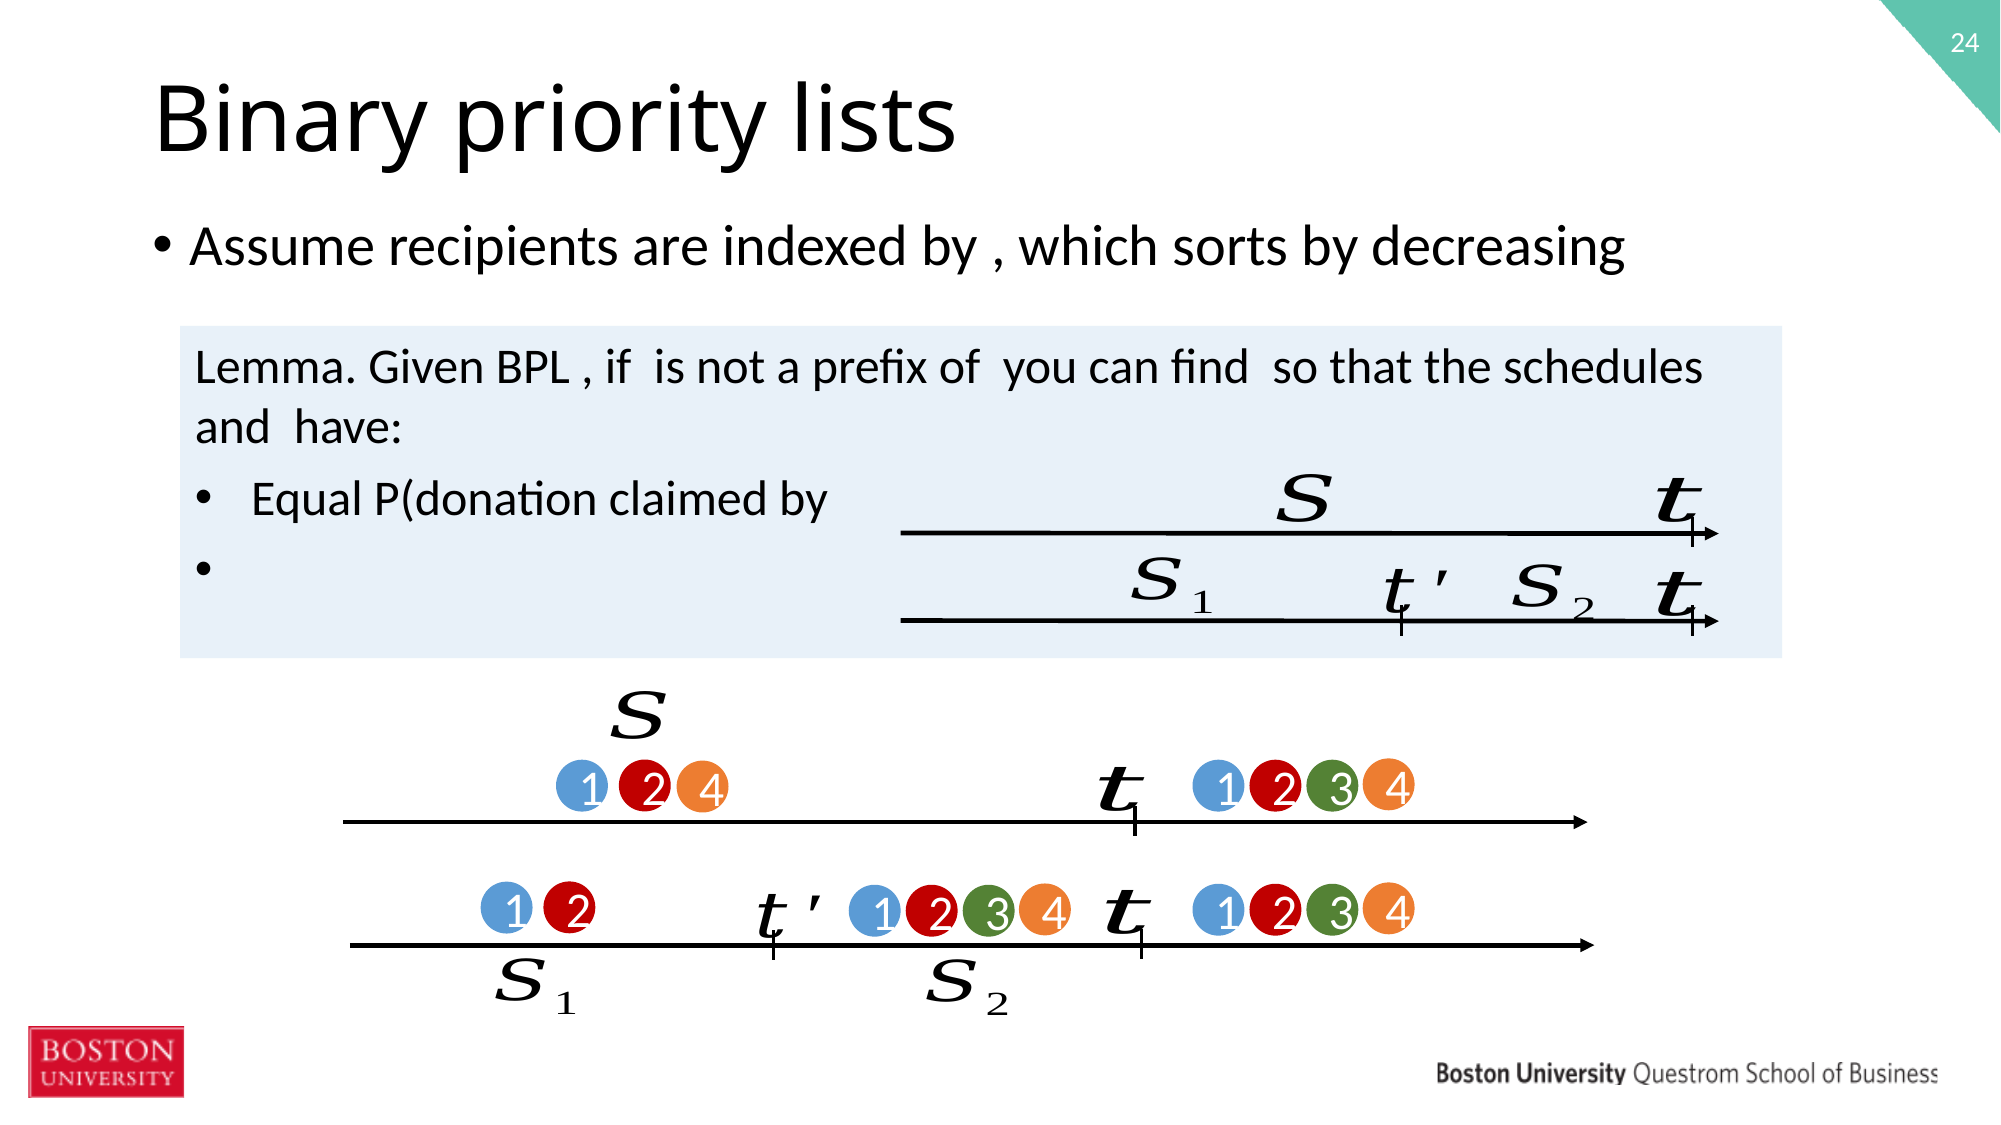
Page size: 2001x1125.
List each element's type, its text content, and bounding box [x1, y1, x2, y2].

text_box 1 [1191, 882, 1246, 937]
picture [1821, 0, 2001, 159]
text_box 1 [847, 883, 902, 938]
text_box 2 [617, 758, 672, 813]
text_box 4 [1361, 881, 1416, 936]
text_box 3 [1305, 882, 1360, 937]
text_box 1 [1191, 758, 1246, 813]
text_box 1 [554, 758, 609, 813]
text_box 3 [961, 883, 1016, 938]
text_box 4 [1361, 757, 1416, 812]
text_box 2 [1248, 758, 1303, 813]
text_box 2 [1248, 882, 1303, 937]
text_box 4 [675, 759, 730, 814]
text_box 2 [904, 883, 959, 938]
text_box 4 [1017, 882, 1072, 937]
text_box 3 [1305, 758, 1360, 813]
text_box 2 [542, 880, 597, 935]
title Binary priority lists [137, 59, 1863, 185]
text_box 1 [479, 880, 534, 935]
